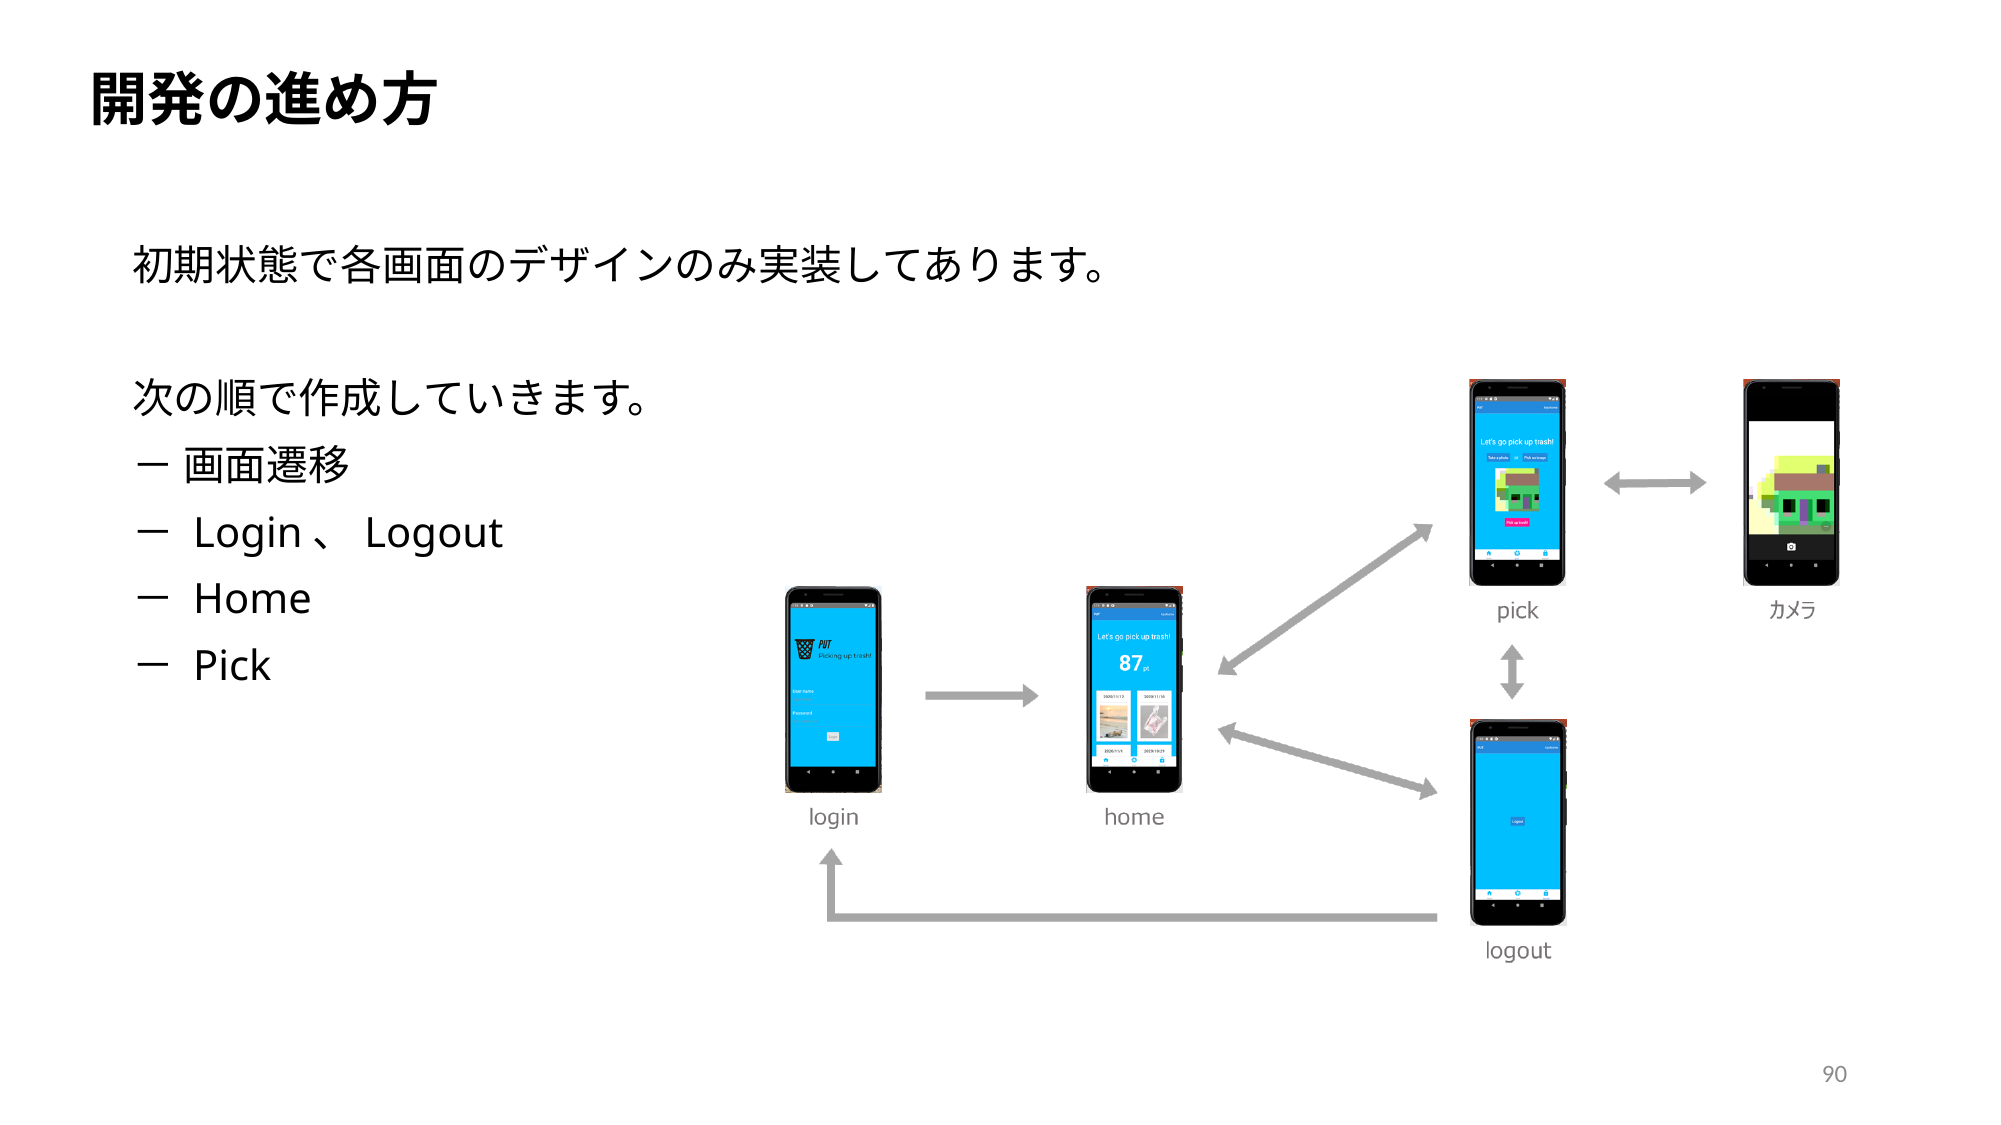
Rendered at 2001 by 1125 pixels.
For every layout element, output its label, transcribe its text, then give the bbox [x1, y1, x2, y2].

picture [785, 379, 1840, 976]
text_box 初期状態で各画面のデザインのみ実装してあります。 次の順で作成していきます。 － 画面遷移 － Login、Logout － Home － Pick [117, 214, 1904, 697]
text_box 開発の進め方 [74, 54, 1454, 140]
slide_number 90 [1412, 1042, 1863, 1103]
